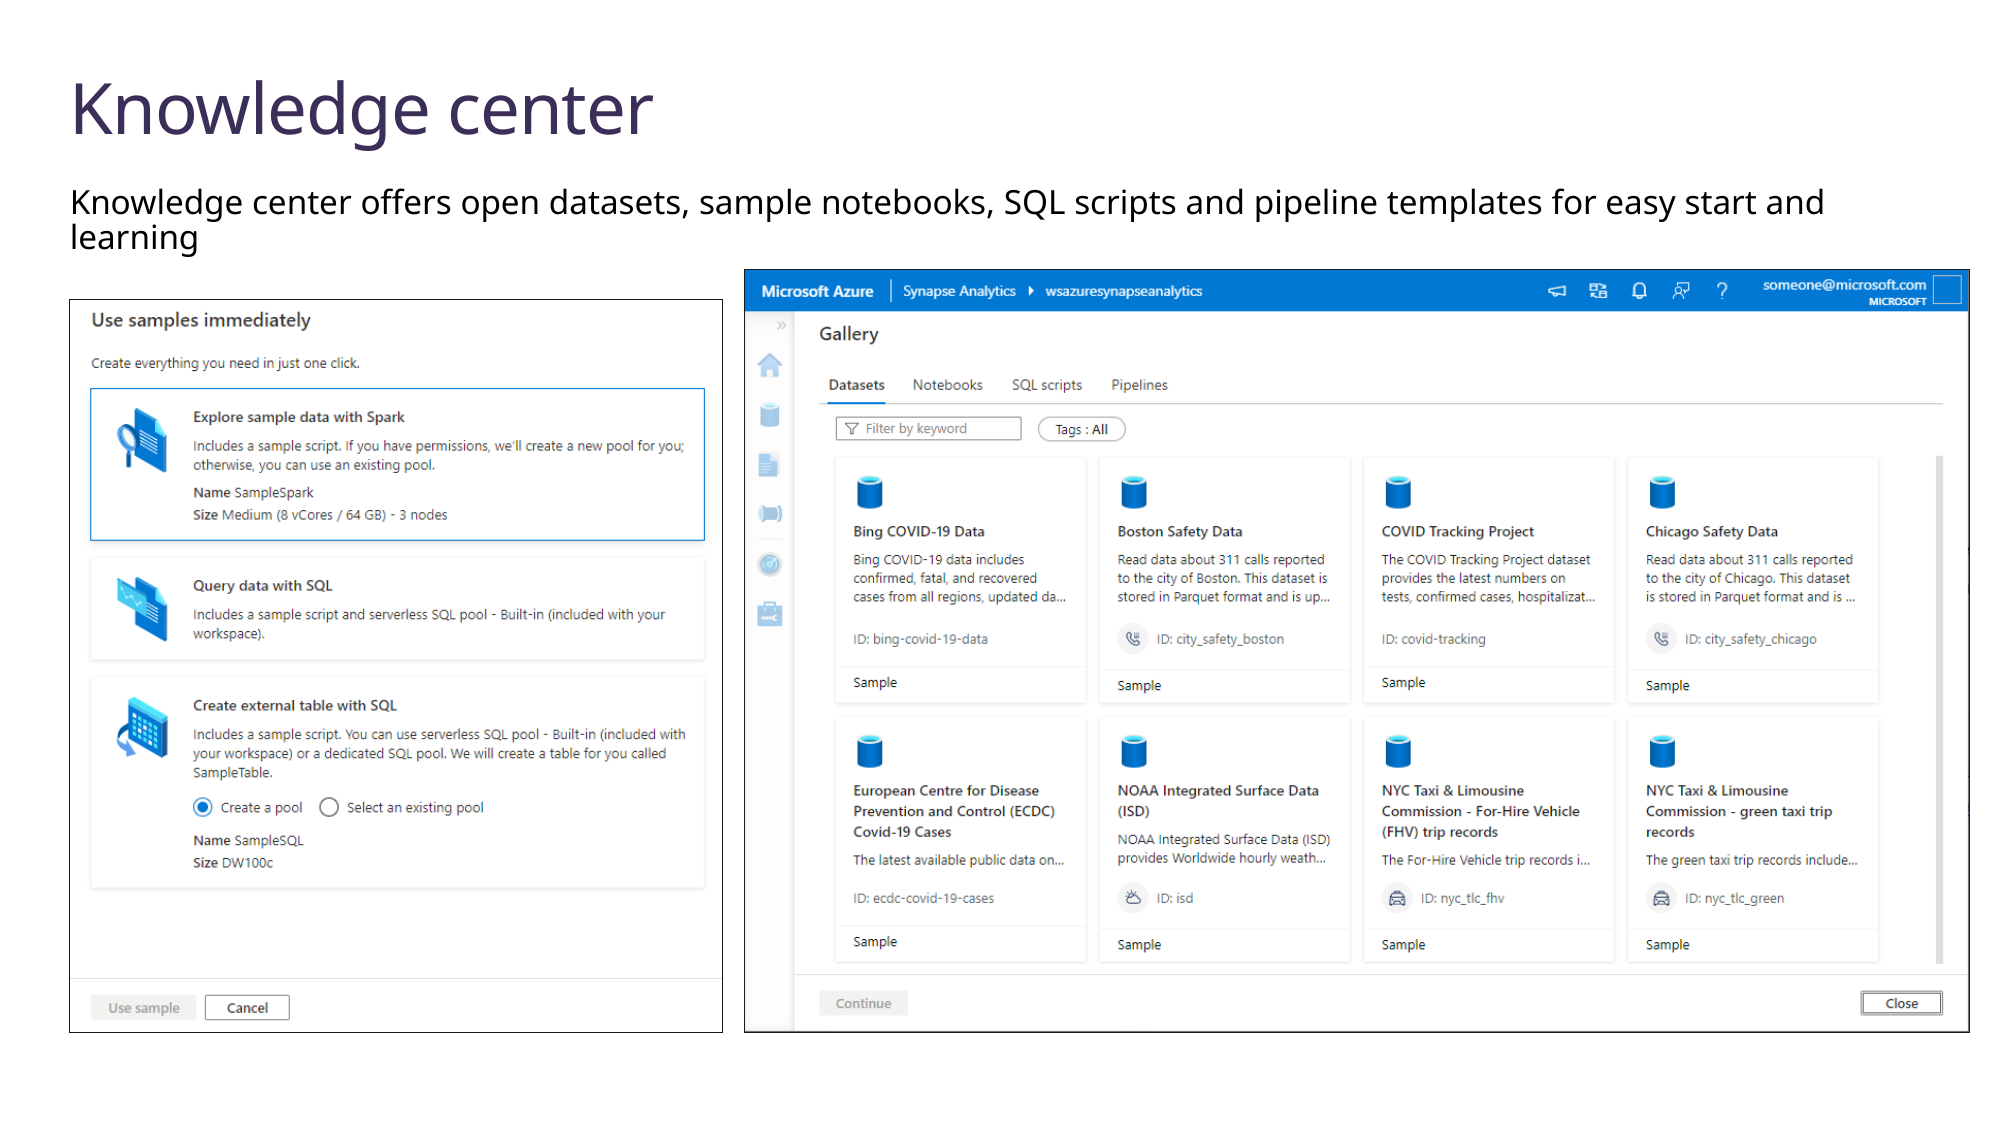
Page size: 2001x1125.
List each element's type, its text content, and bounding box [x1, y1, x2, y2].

title Knowledge center [69, 36, 982, 161]
picture [69, 298, 723, 1033]
picture [744, 269, 1970, 1033]
list Knowledge center offers open datasets, sample notebooks, SQL scripts and pipeline templates for easy start and learning [69, 185, 1912, 270]
